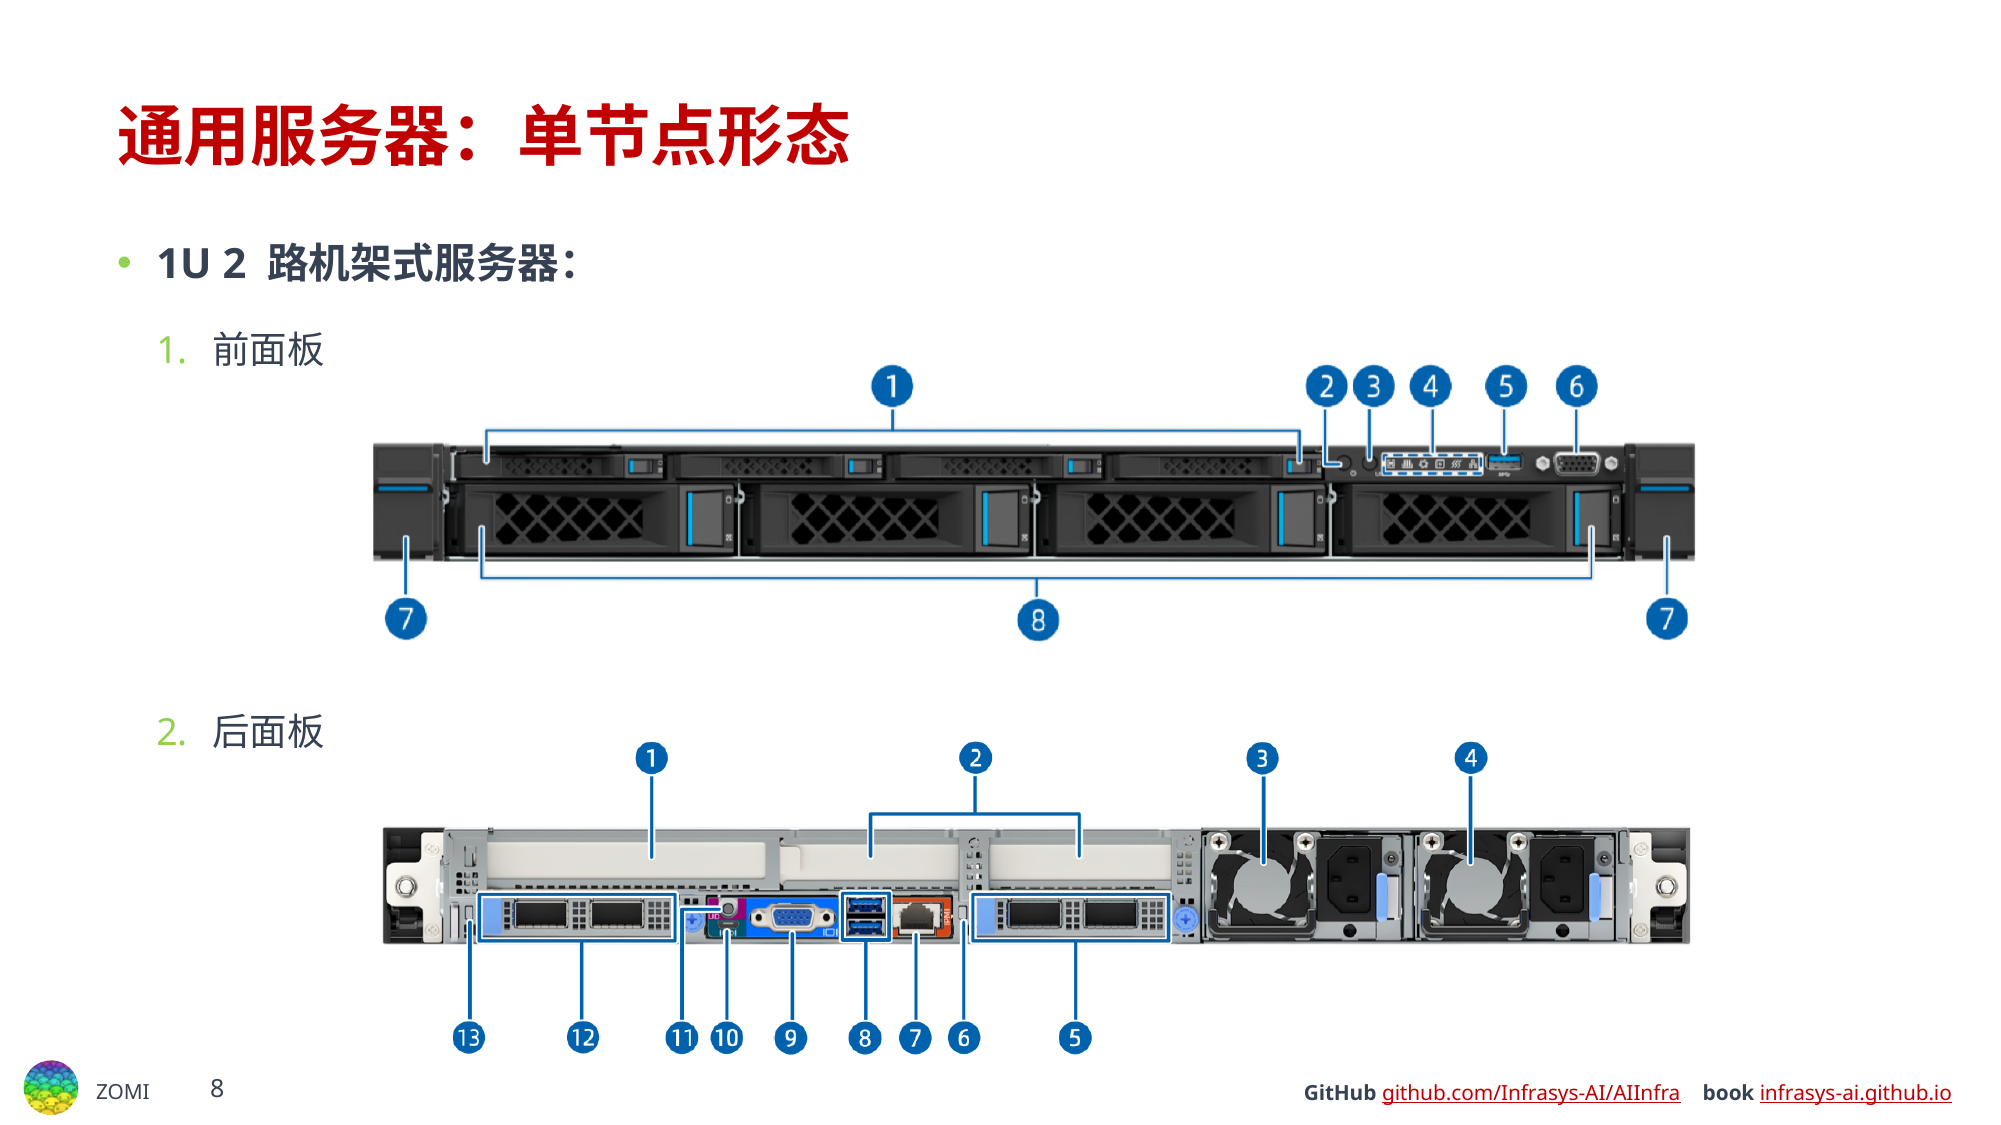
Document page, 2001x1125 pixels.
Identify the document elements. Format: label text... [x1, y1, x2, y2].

picture [338, 718, 1724, 1065]
list 1U 2 路机架式服务器： 前面板 后面板 [102, 204, 1901, 1043]
title 通用服务器：单节点形态 [102, 85, 1901, 183]
picture [23, 1060, 79, 1115]
picture [338, 342, 1724, 661]
